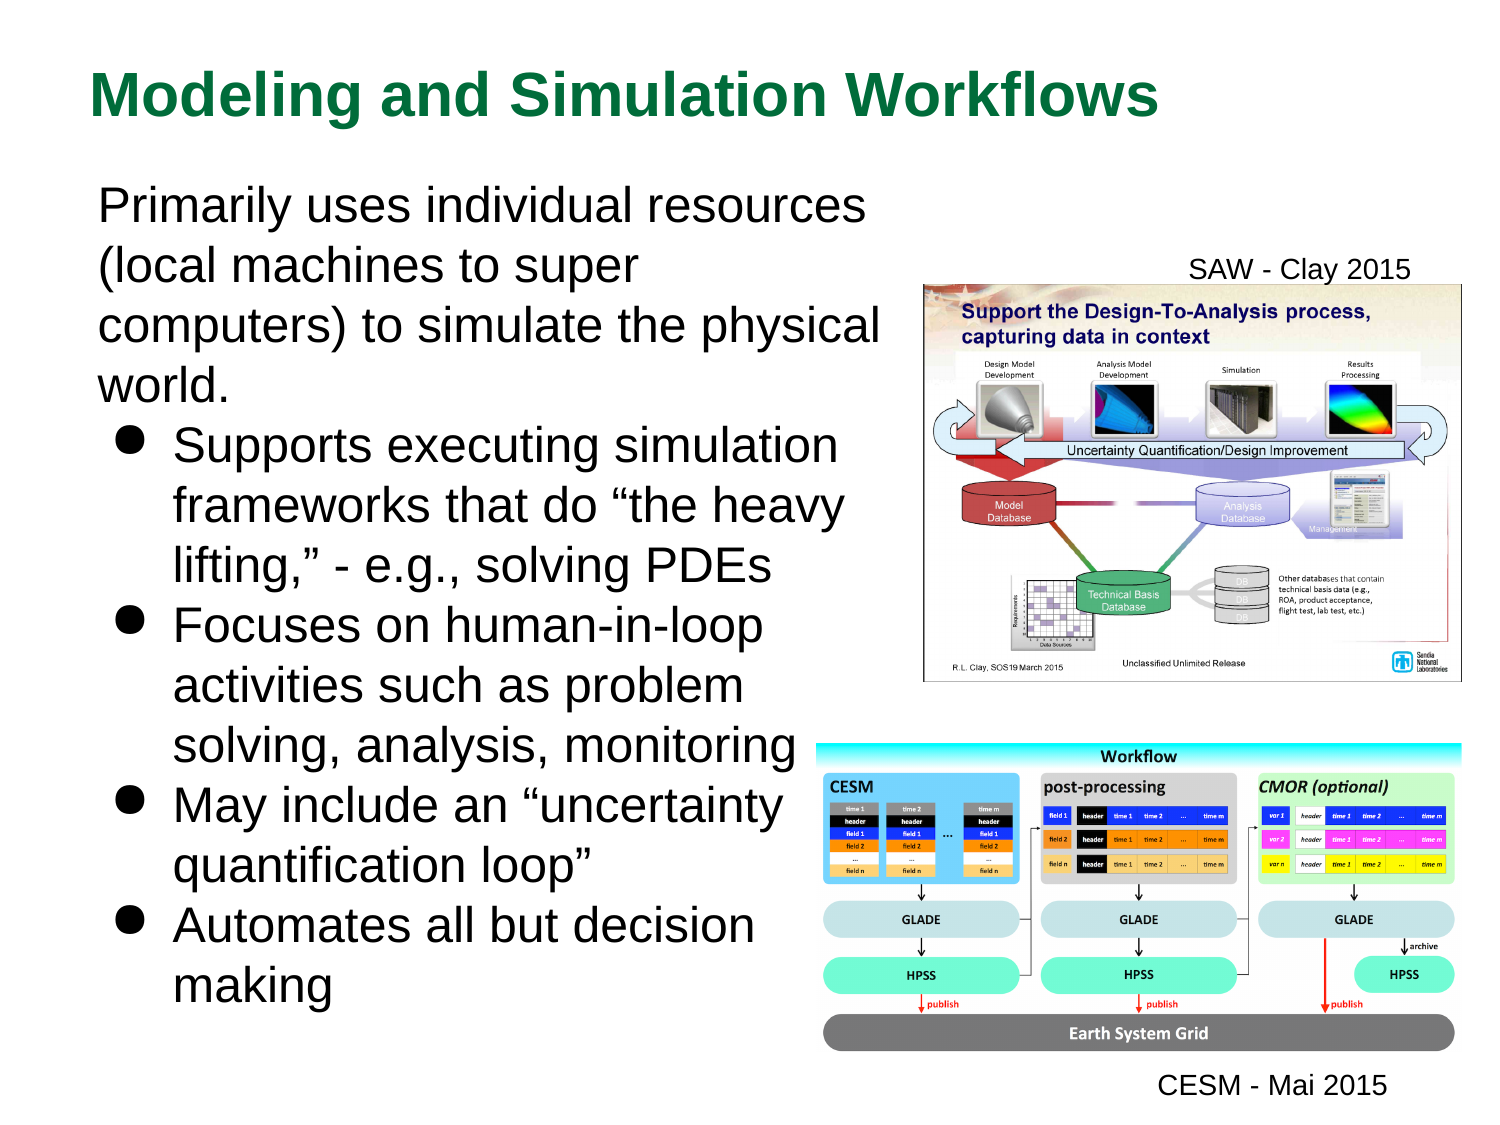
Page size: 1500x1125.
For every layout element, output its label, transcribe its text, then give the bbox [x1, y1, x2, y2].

picture [923, 283, 1462, 683]
text_box CESM - Mai 2015 [1142, 1060, 1462, 1095]
picture [816, 743, 1462, 1052]
text_box SAW - Clay 2015 [1173, 234, 1456, 278]
text_box Primarily uses individual resources (local machines to super computers) to simulate the physical world. Supports executing simulation frameworks that do “the heavy lifting,” - e.g., solving PDEs Focuses on human-in-loop activities such as problem solving, analysis, monitoring May include an “uncertainty quantification loop” Automates all but decision making [82, 157, 912, 1029]
text_box Modeling and Simulation Workflows [74, 46, 1425, 138]
